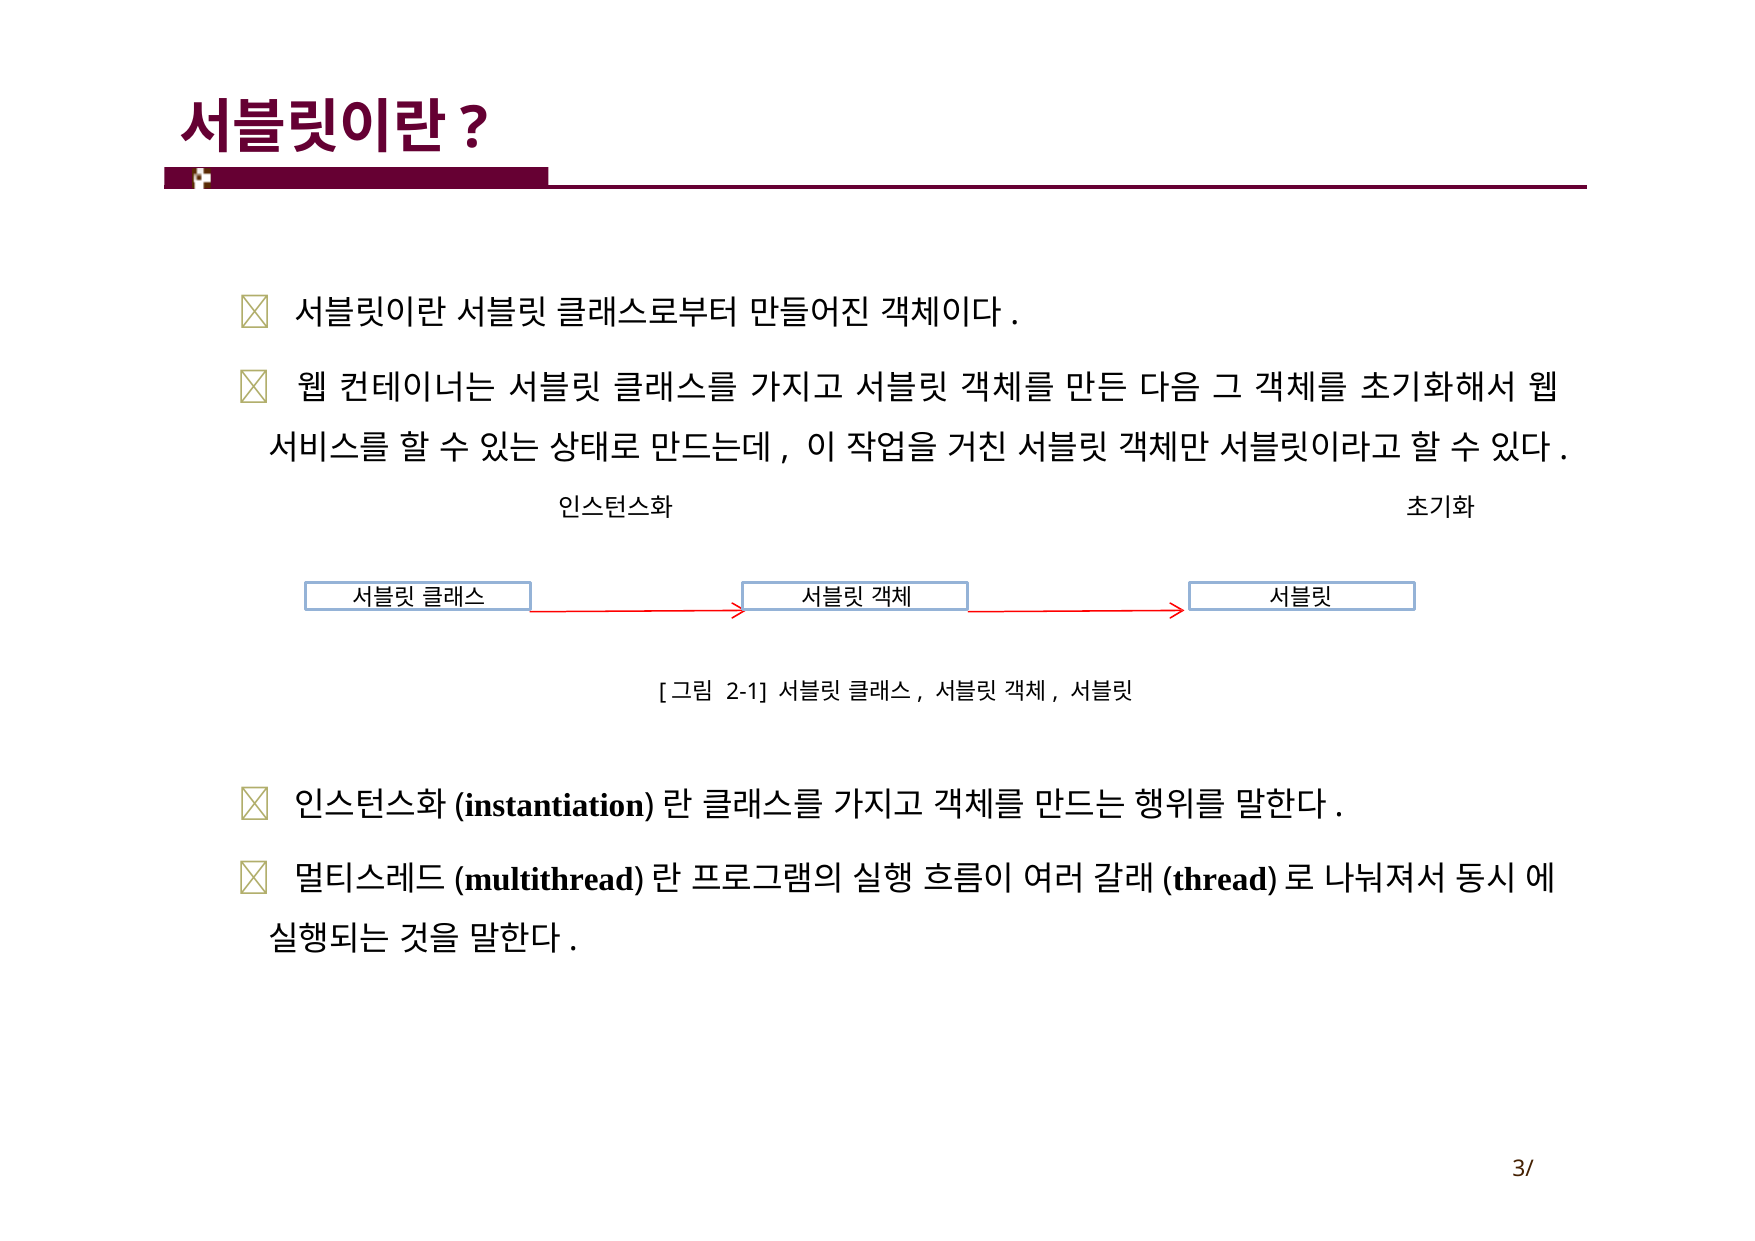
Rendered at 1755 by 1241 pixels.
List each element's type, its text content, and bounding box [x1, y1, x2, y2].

text_box [529, 602, 747, 619]
text_box 서블릿 [1189, 582, 1415, 610]
text_box  서블릿이란 서블릿 클래스로부터 만들어진 객체이다.  웹 컨테이너는 서블릿 클래스를 가지고 서블릿 객체를 만든 다음 그 객체를 초기화해서 웹 서비스를 할 수 있는 상태로 만드는데, 이 작업을 거친 서블릿 객체만 서블릿이라고 할 수 있다. 인스턴스화 초기화 [236, 299, 1561, 522]
text_box 서블릿 객체 [742, 582, 968, 610]
text_box [967, 602, 1185, 619]
text_box [그림 2-1] 서블릿 클래스, 서블릿 객체, 서블릿 [656, 676, 1155, 705]
title 서블릿이란? [177, 90, 1577, 299]
text_box 서블릿 클래스 [305, 582, 531, 610]
text_box  인스턴스화(instantiation)란 클래스를 가지고 객체를 만드는 행위를 말한다.  멀티스레드(multithread)란 프로그램의 실행 흐름이 여러 갈래(thread)로 나눠져서 동시 에 실행되는 것을 말한다. [235, 783, 1575, 957]
text_box [164, 167, 177, 187]
slide_number 3/ [1508, 1153, 1577, 1241]
